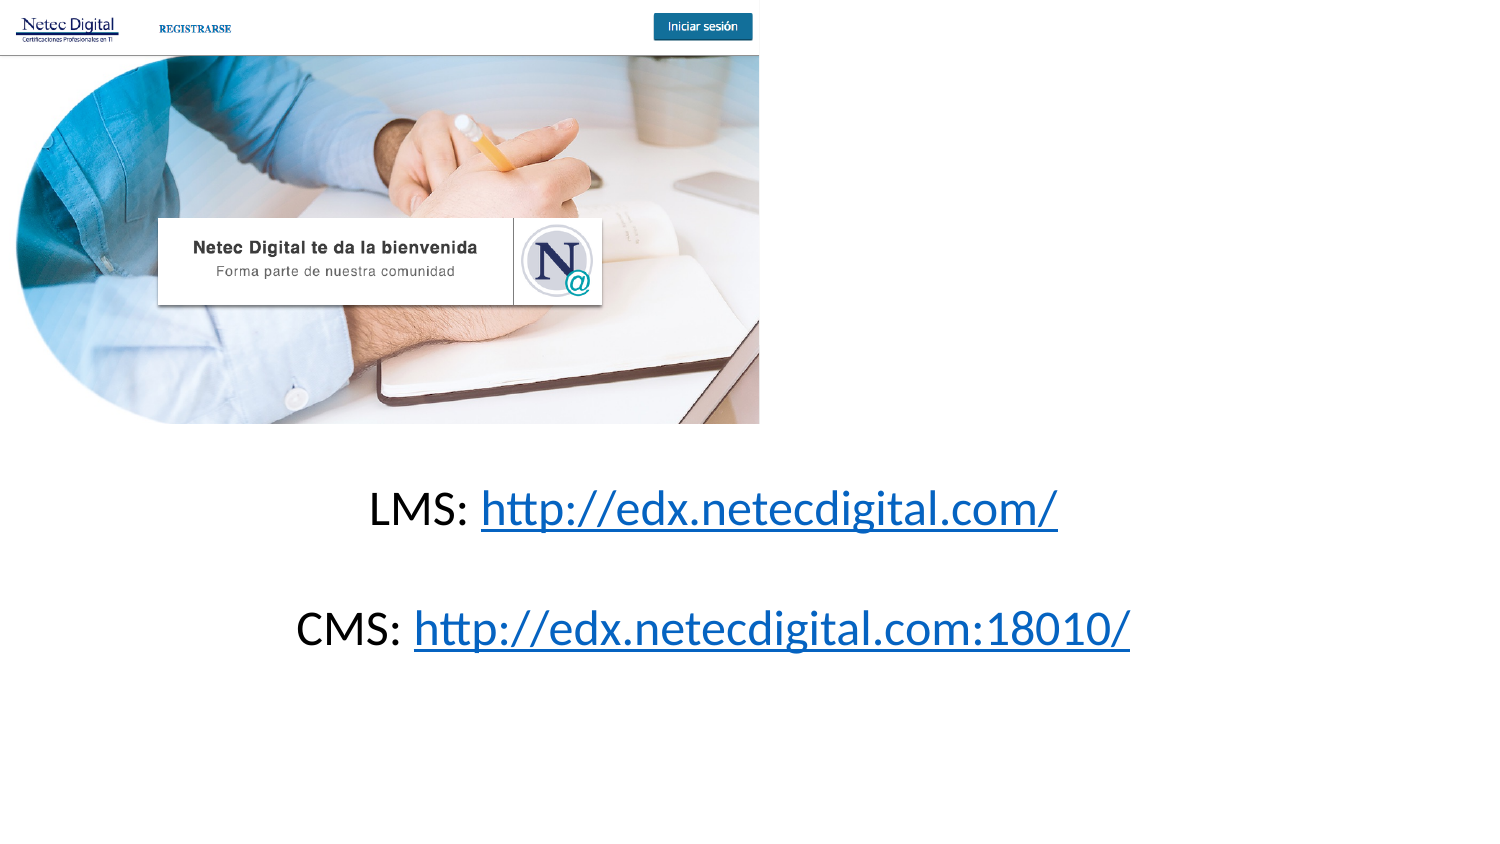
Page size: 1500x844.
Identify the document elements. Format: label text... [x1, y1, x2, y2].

text_box LMS: http://edx.netecdigital.com/ CMS: http://edx.netecdigital.com:18010/ [91, 468, 1336, 663]
picture [0, 0, 760, 424]
